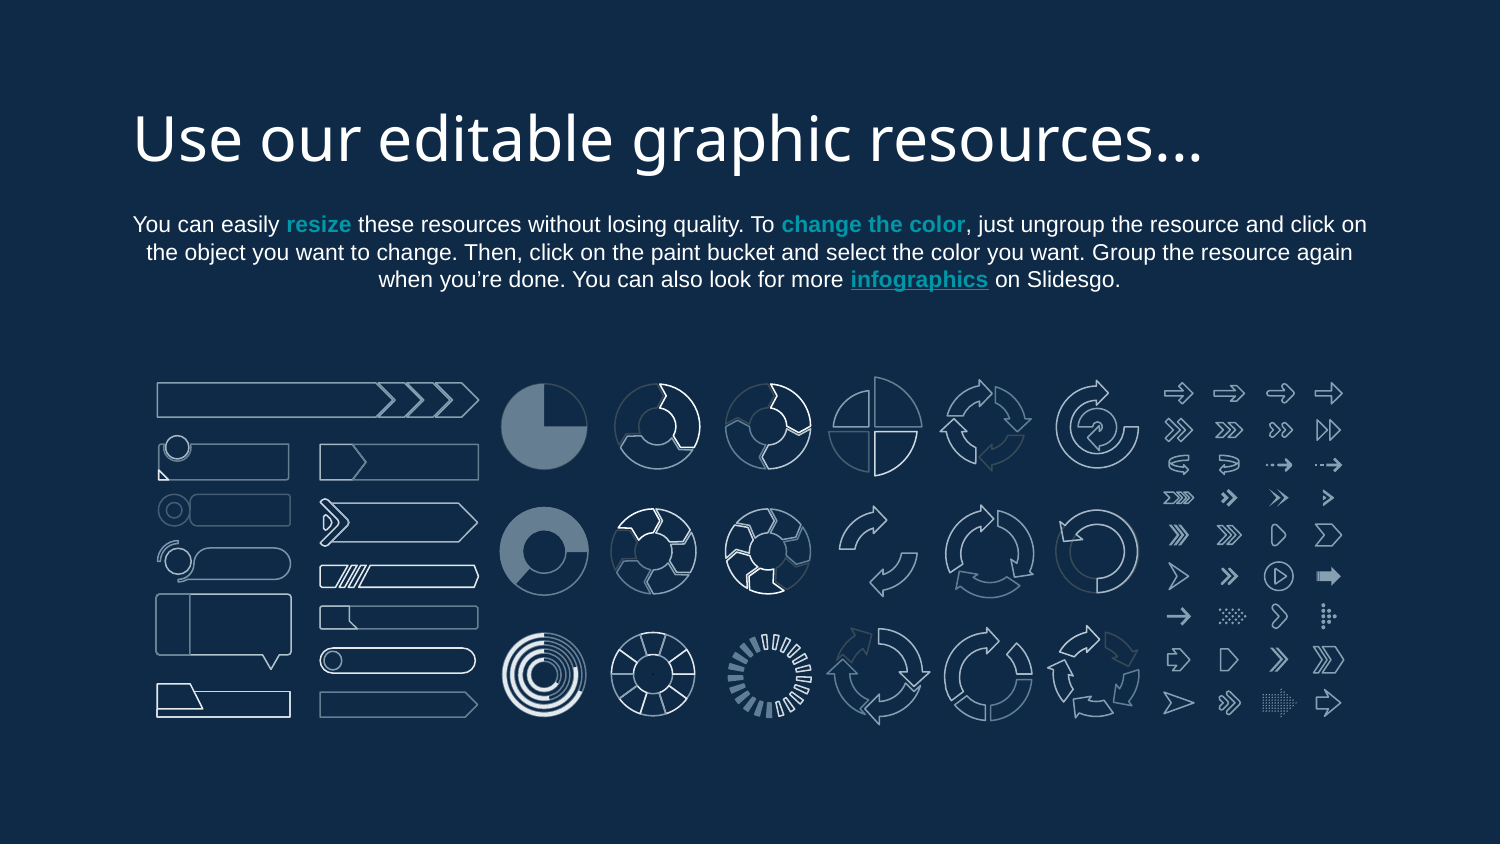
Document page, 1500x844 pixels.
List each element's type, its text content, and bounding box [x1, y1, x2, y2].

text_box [319, 498, 478, 547]
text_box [1217, 690, 1241, 715]
text_box [158, 494, 291, 526]
text_box [1316, 566, 1341, 586]
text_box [1217, 525, 1242, 545]
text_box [723, 508, 813, 595]
text_box [1271, 524, 1286, 546]
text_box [1316, 419, 1341, 441]
text_box [1220, 648, 1238, 671]
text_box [611, 632, 695, 717]
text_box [155, 593, 292, 670]
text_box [500, 507, 589, 596]
text_box [1315, 382, 1343, 404]
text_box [828, 376, 923, 477]
text_box [1163, 692, 1194, 714]
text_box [156, 683, 291, 718]
text_box [1316, 689, 1341, 717]
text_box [939, 379, 1032, 472]
text_box [320, 692, 478, 718]
text_box [1169, 455, 1189, 475]
text_box You can easily resize these resources without losing quality. To change the color, just ungroup the resource and click on the object you want to change. Then, click on the paint bucket and select the color you want. Group the resource again when you’re done. You can also look for more infographics on Slidesgo. [117, 194, 1383, 322]
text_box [488, 618, 601, 731]
text_box [1266, 383, 1295, 403]
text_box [1264, 458, 1293, 472]
text_box [1164, 382, 1193, 404]
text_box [319, 605, 479, 630]
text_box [1163, 491, 1194, 504]
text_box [319, 564, 479, 588]
text_box [1272, 604, 1288, 629]
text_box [1322, 489, 1335, 507]
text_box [157, 540, 291, 583]
text_box [1264, 561, 1294, 591]
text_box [157, 382, 479, 418]
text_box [319, 444, 479, 481]
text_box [1313, 646, 1345, 674]
text_box [1214, 385, 1245, 402]
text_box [608, 508, 699, 595]
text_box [728, 634, 812, 718]
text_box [1215, 422, 1243, 438]
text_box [1042, 380, 1139, 469]
text_box [1167, 648, 1190, 671]
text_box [826, 627, 931, 725]
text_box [1168, 524, 1190, 546]
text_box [1268, 647, 1289, 672]
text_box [839, 505, 918, 597]
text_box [1268, 422, 1293, 438]
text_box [1314, 457, 1343, 473]
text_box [605, 383, 702, 470]
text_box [1164, 418, 1193, 442]
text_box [158, 435, 289, 481]
text_box [1169, 562, 1189, 590]
text_box [1166, 607, 1192, 626]
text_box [937, 504, 1034, 598]
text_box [1219, 567, 1239, 586]
text_box [1315, 524, 1342, 546]
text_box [501, 383, 588, 470]
text_box [1219, 455, 1239, 475]
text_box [1320, 602, 1337, 630]
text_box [725, 383, 811, 470]
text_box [1261, 688, 1298, 718]
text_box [319, 647, 476, 674]
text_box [1218, 608, 1247, 625]
title Use our editable graphic resources... [117, 83, 1383, 163]
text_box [1047, 625, 1140, 719]
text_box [939, 627, 1033, 721]
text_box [1041, 509, 1139, 594]
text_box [1220, 488, 1238, 507]
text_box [1268, 488, 1290, 507]
